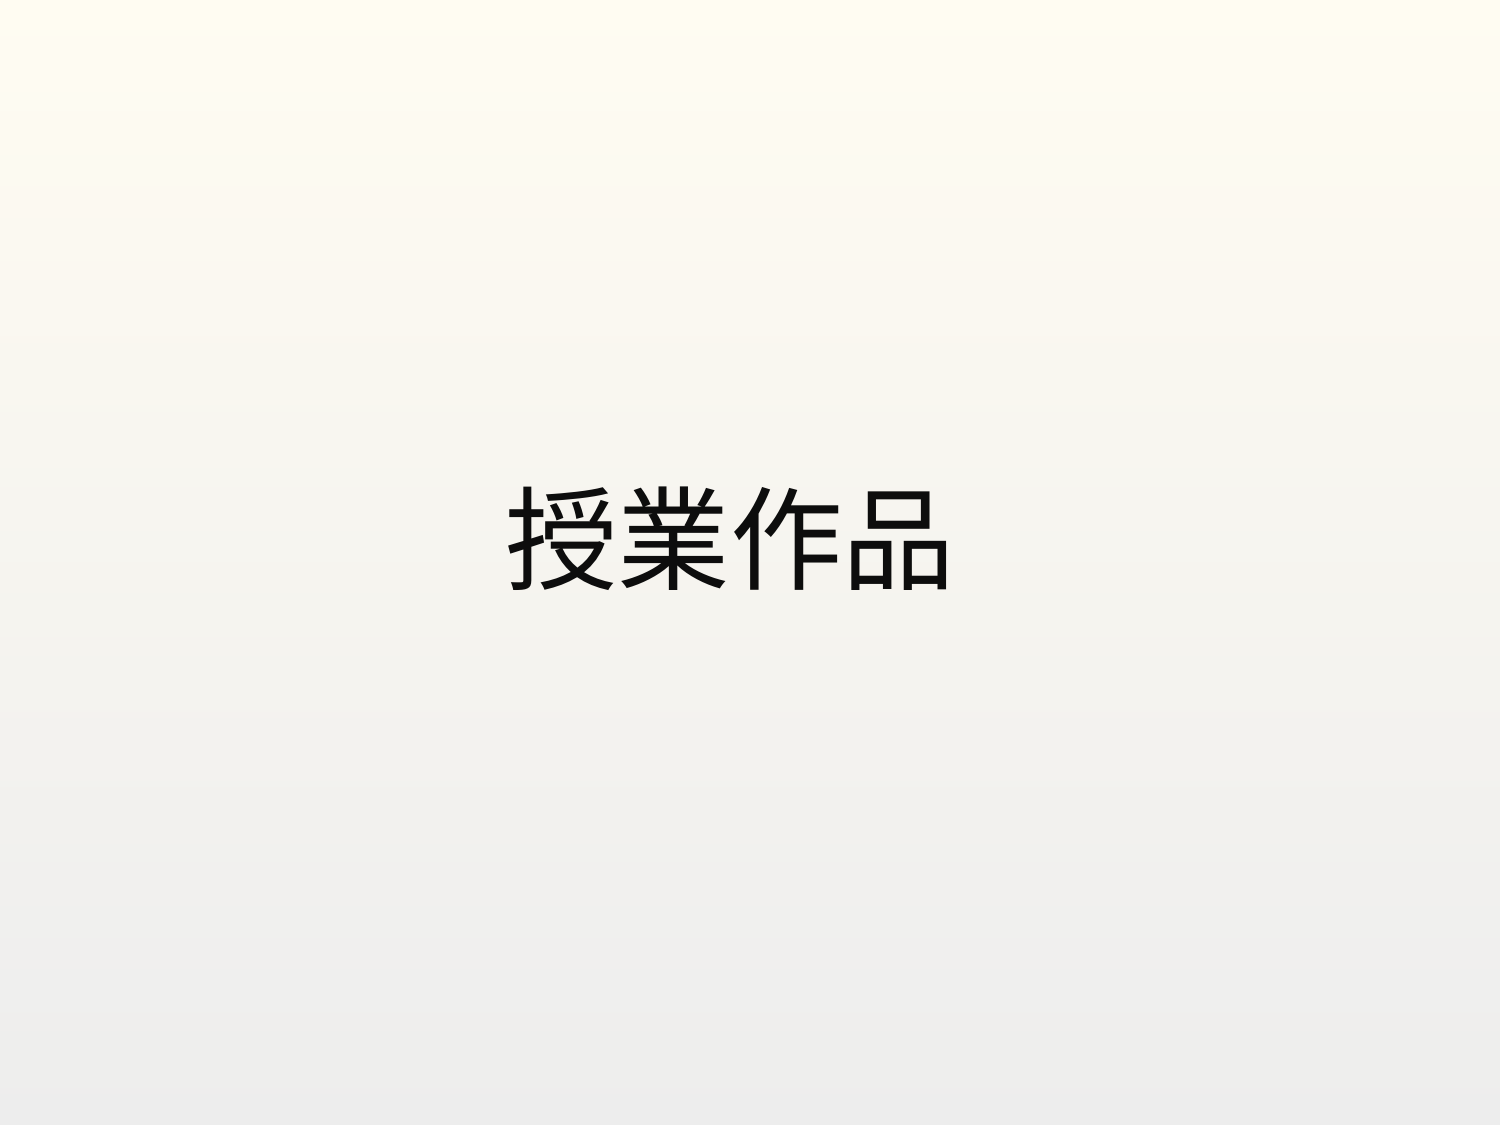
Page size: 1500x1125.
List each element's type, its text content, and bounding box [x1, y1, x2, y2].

title 授業作品 [490, 408, 1152, 681]
